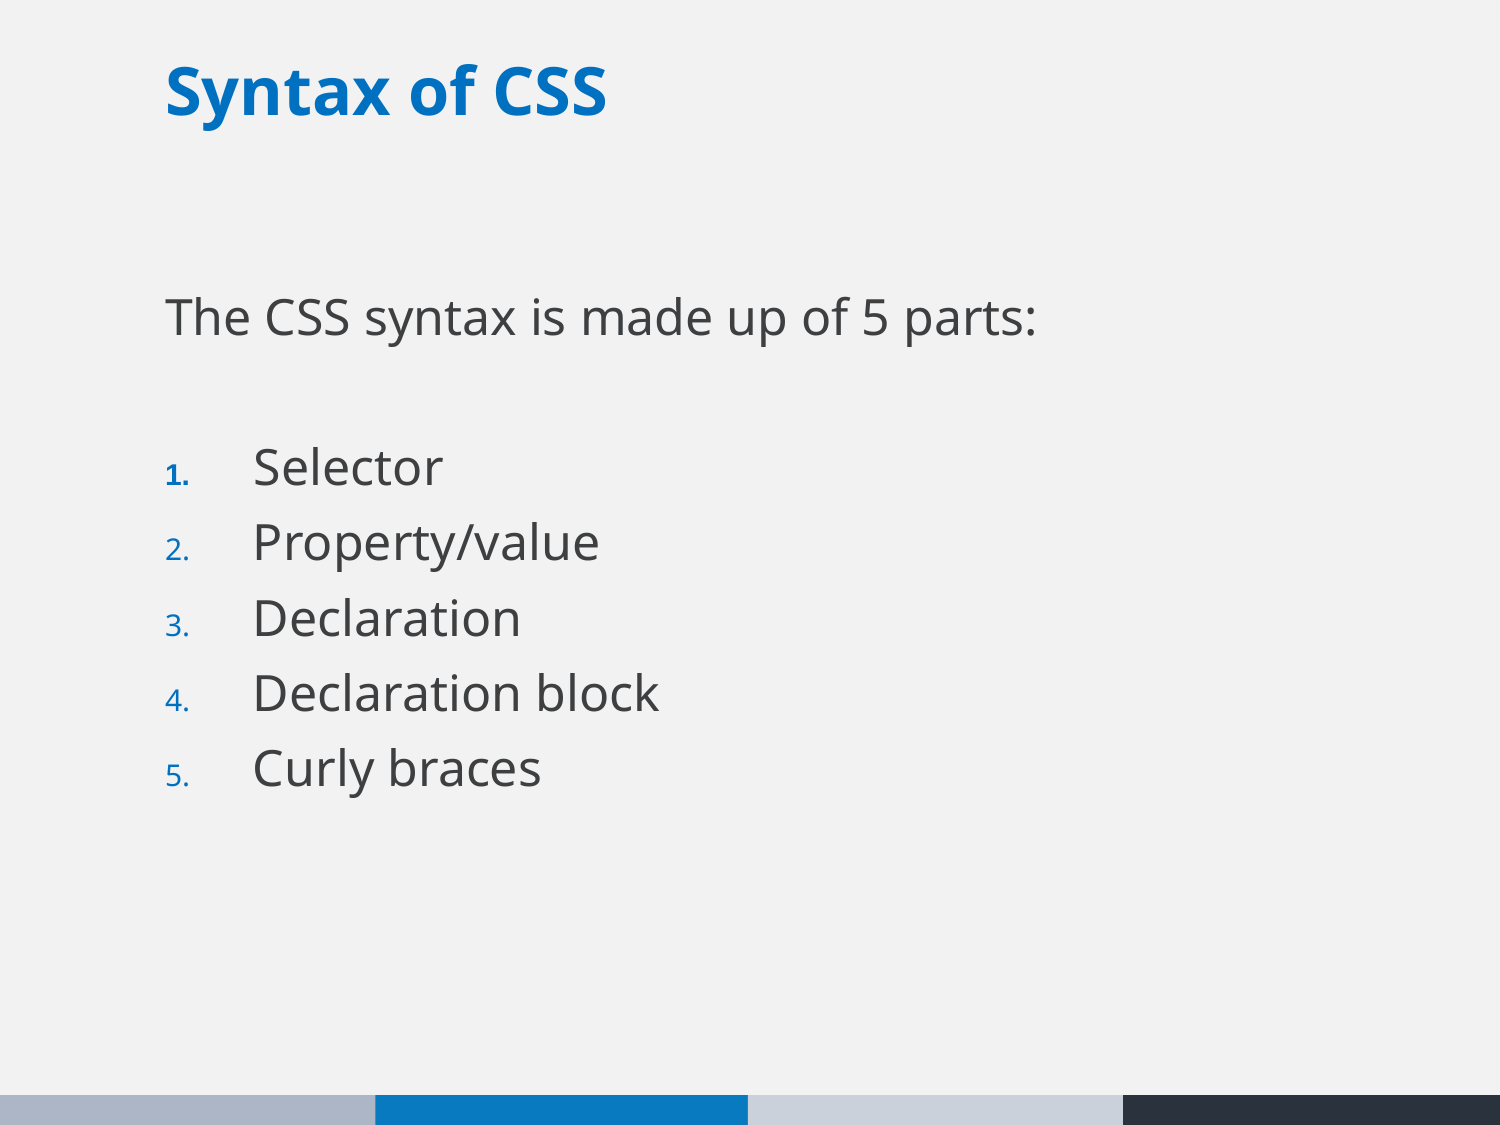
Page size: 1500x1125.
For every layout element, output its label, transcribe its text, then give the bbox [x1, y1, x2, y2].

title Syntax of CSS [150, 0, 1400, 188]
list The CSS syntax is made up of 5 parts: Selector Property/value Declaration Declaration block Curly braces [150, 272, 1385, 1007]
